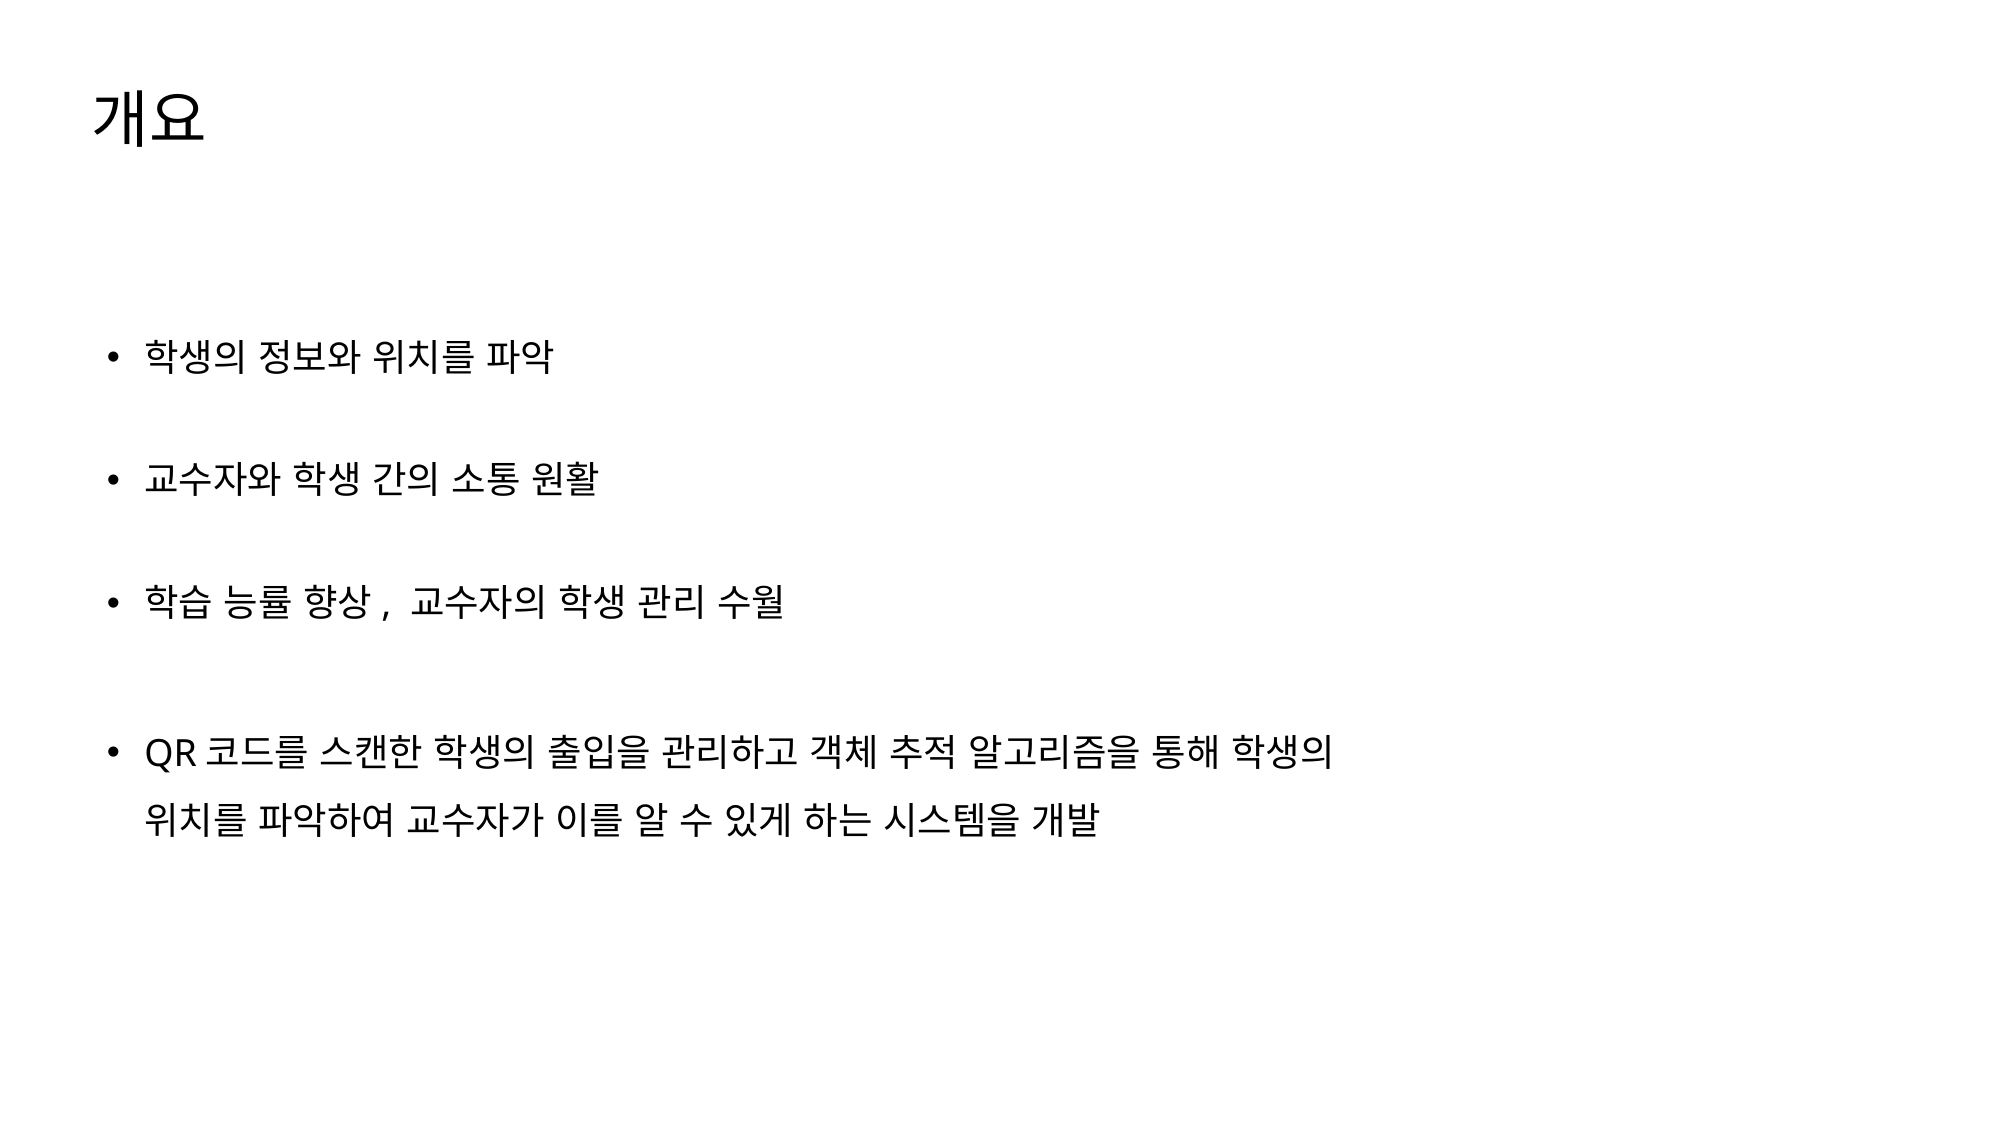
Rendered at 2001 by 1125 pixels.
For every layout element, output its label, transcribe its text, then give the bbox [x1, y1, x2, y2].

list 학생의 정보와 위치를 파악 교수자와 학생 간의 소통 원활 학습 능률 향상, 교수자의 학생 관리 수월 QR코드를 스캔한 학생의 출입을 관리하고 객체 추적 알고리즘을 통해 학생의 위치를 파악하여 교수자가 이를 알 수 있게 하는 시스템을 개발 [91, 331, 1450, 889]
text_box 개요 [76, 72, 222, 162]
